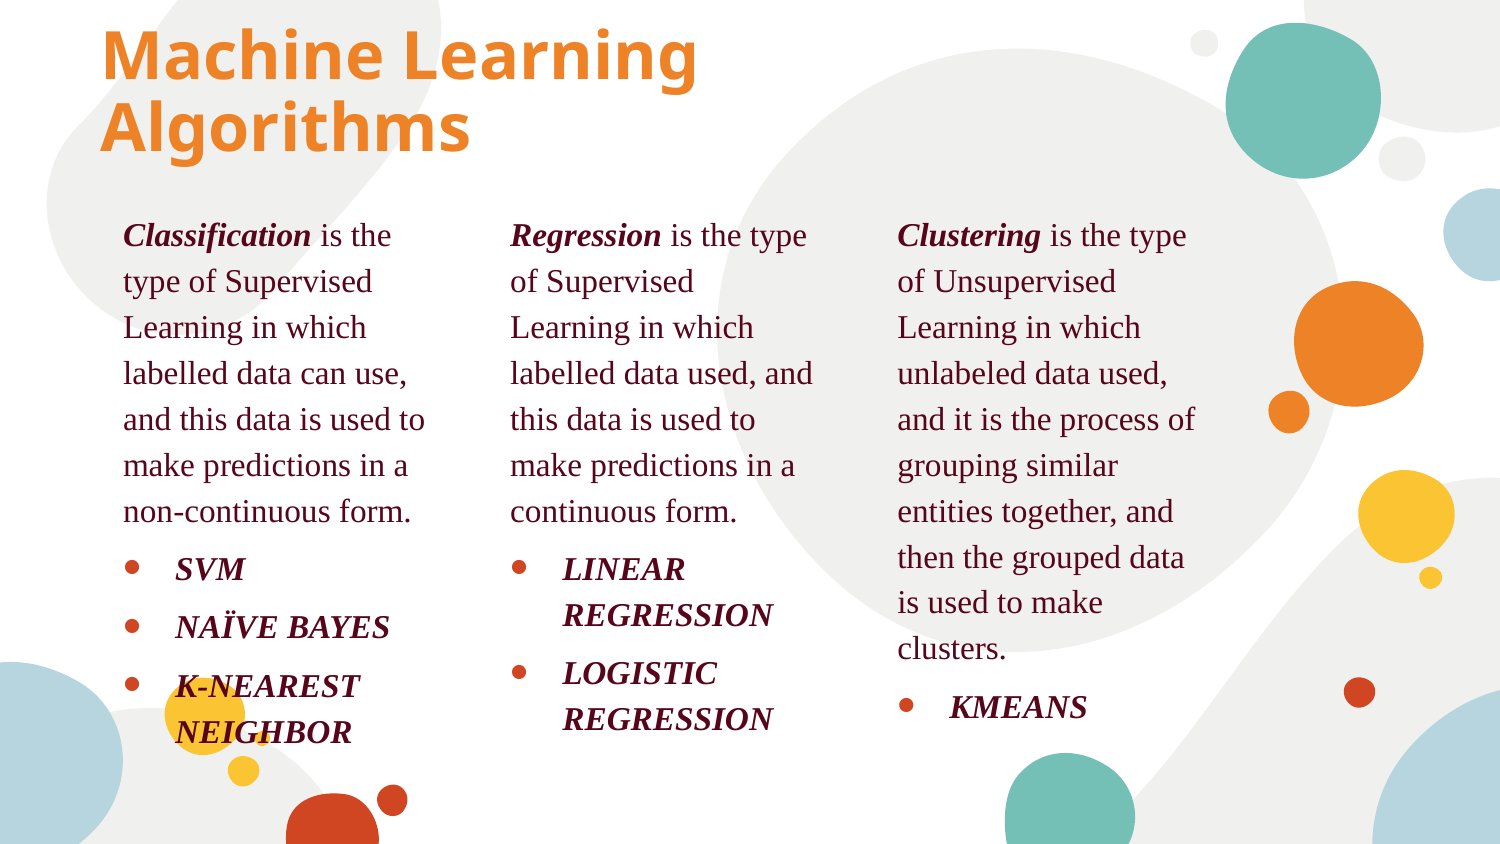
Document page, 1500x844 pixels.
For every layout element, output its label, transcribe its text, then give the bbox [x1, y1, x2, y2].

text_box Clustering is the type of Unsupervised Learning in which unlabeled data used, and it is the process of grouping similar entities together, and then the grouped data is used to make clusters. KMEANS [874, 207, 1201, 760]
text_box Regression is the type of Supervised Learning in which labelled data used, and this data is used to make predictions in a continuous form. LINEAR REGRESSION LOGISTIC REGRESSION [487, 207, 814, 772]
text_box Machine Learning Algorithms [100, 60, 1067, 166]
text_box Classification is the type of Supervised Learning in which labelled data can use, and this data is used to make predictions in a non-continuous form. SVM NAÏVE BAYES K-NEAREST NEIGHBOR [100, 207, 427, 760]
